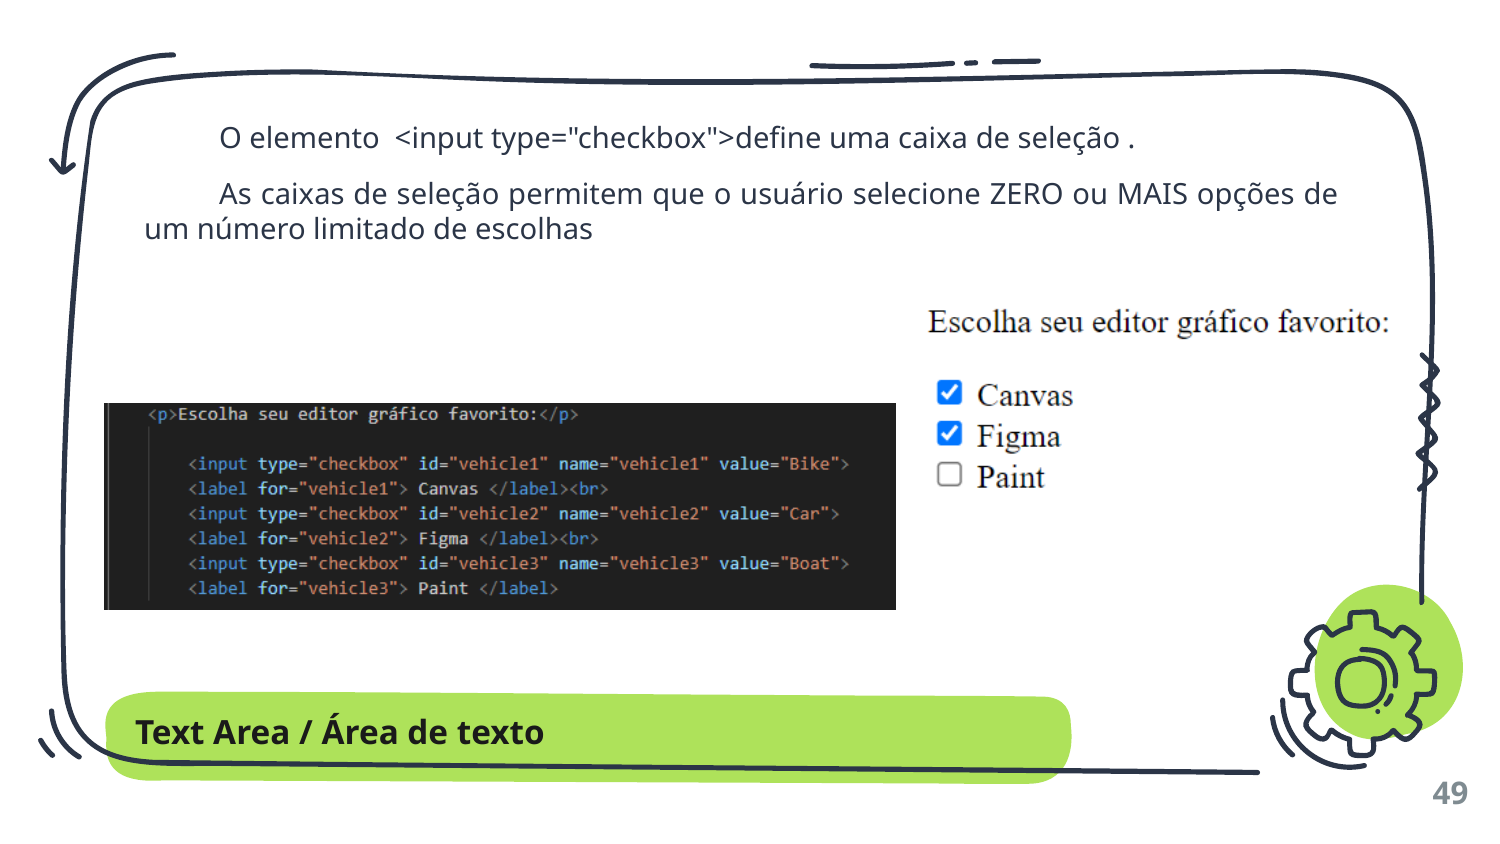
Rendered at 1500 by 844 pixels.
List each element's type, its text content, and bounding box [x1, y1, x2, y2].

text_box [1280, 697, 1367, 770]
text_box [1287, 609, 1438, 759]
slide_number ‹#› [1378, 769, 1469, 820]
picture [920, 301, 1399, 508]
picture [104, 403, 896, 610]
list Text Area / Área de texto [135, 699, 1041, 764]
text_box [1269, 715, 1296, 758]
list O elemento <input type="checkbox">define uma caixa de seleção . As caixas de seleção permitem que o usuário selecione ZERO ou MAIS opções de um número limitado de escolhas [144, 0, 1340, 420]
